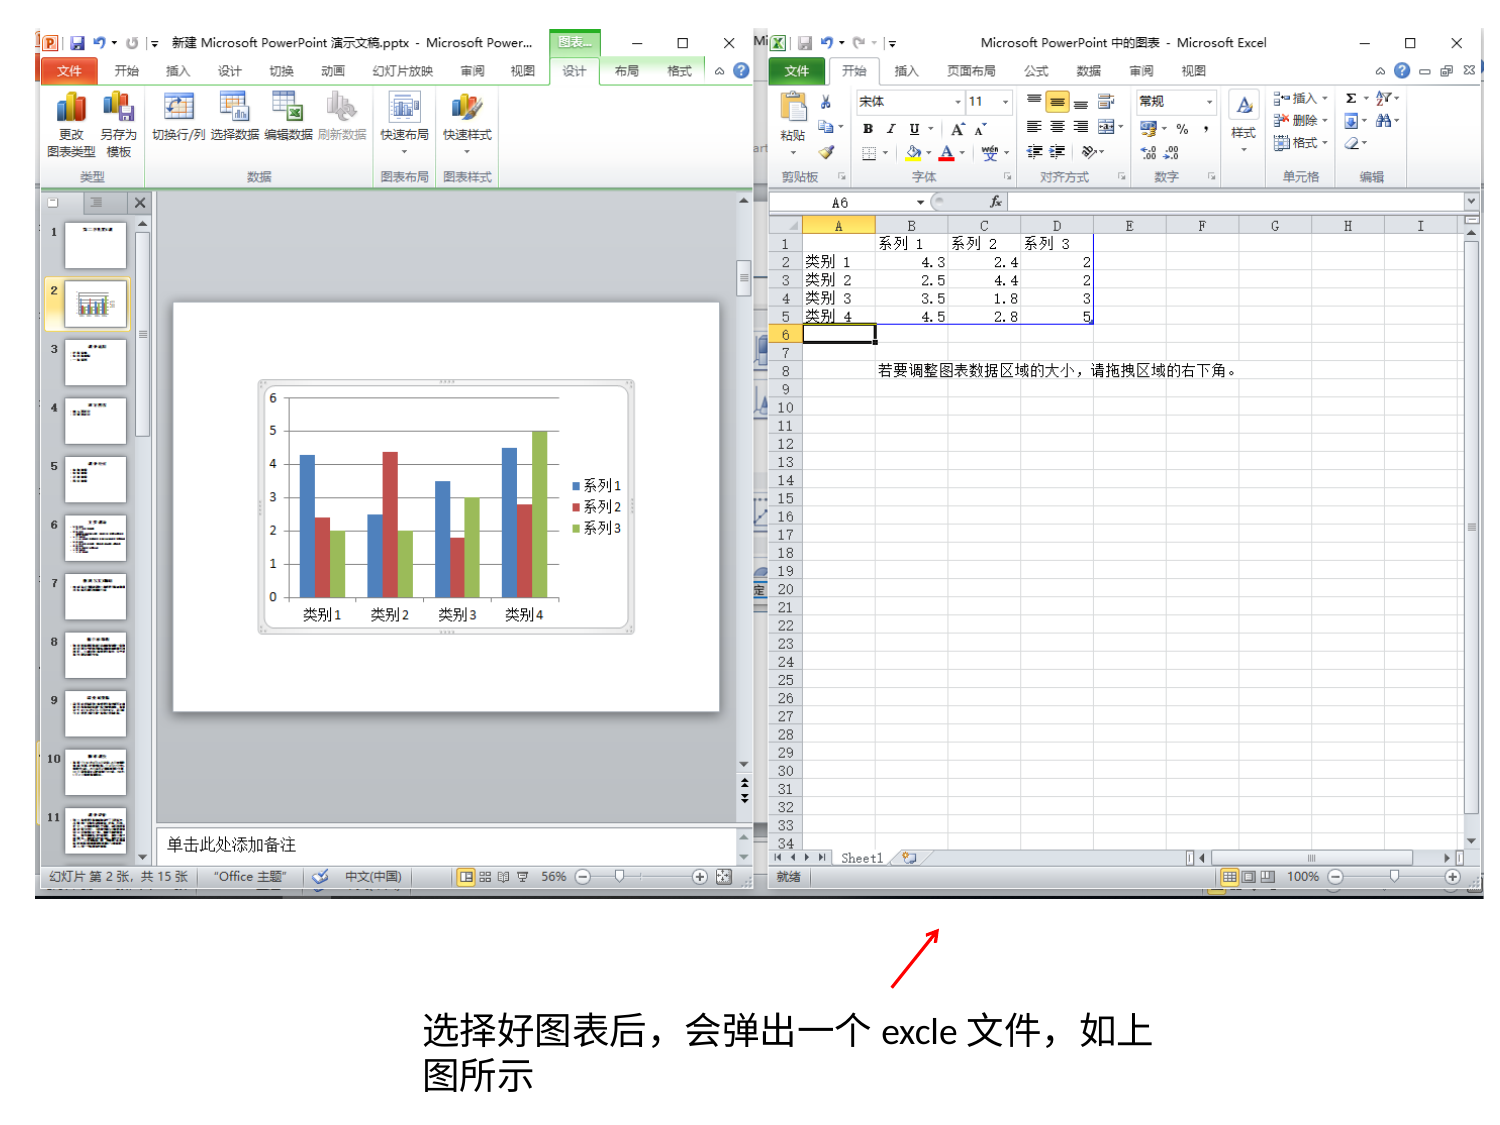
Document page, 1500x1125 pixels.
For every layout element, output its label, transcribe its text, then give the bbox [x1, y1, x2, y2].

text_box 选择好图表后，会弹出一个excle文件，如上图所示 [407, 999, 1176, 1105]
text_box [891, 928, 940, 988]
picture [35, 27, 1484, 900]
